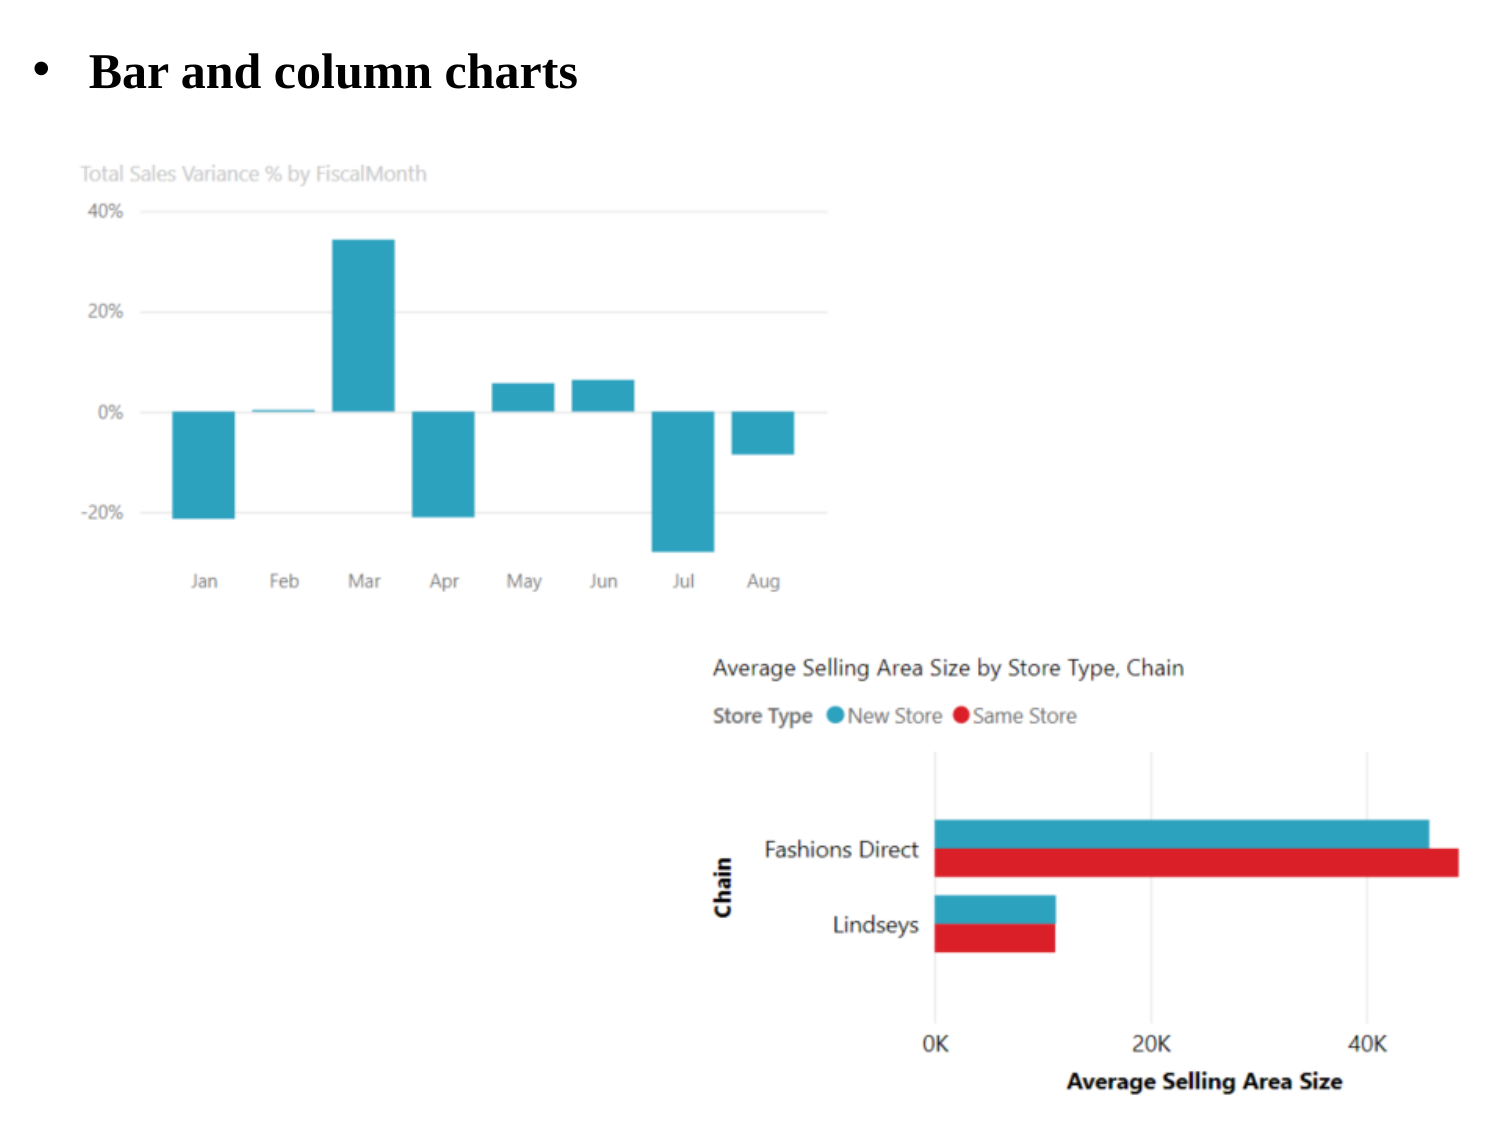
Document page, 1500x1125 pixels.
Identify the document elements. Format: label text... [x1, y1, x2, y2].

picture [700, 636, 1483, 1107]
picture [64, 136, 847, 607]
list Bar and column charts [17, 30, 1471, 1094]
